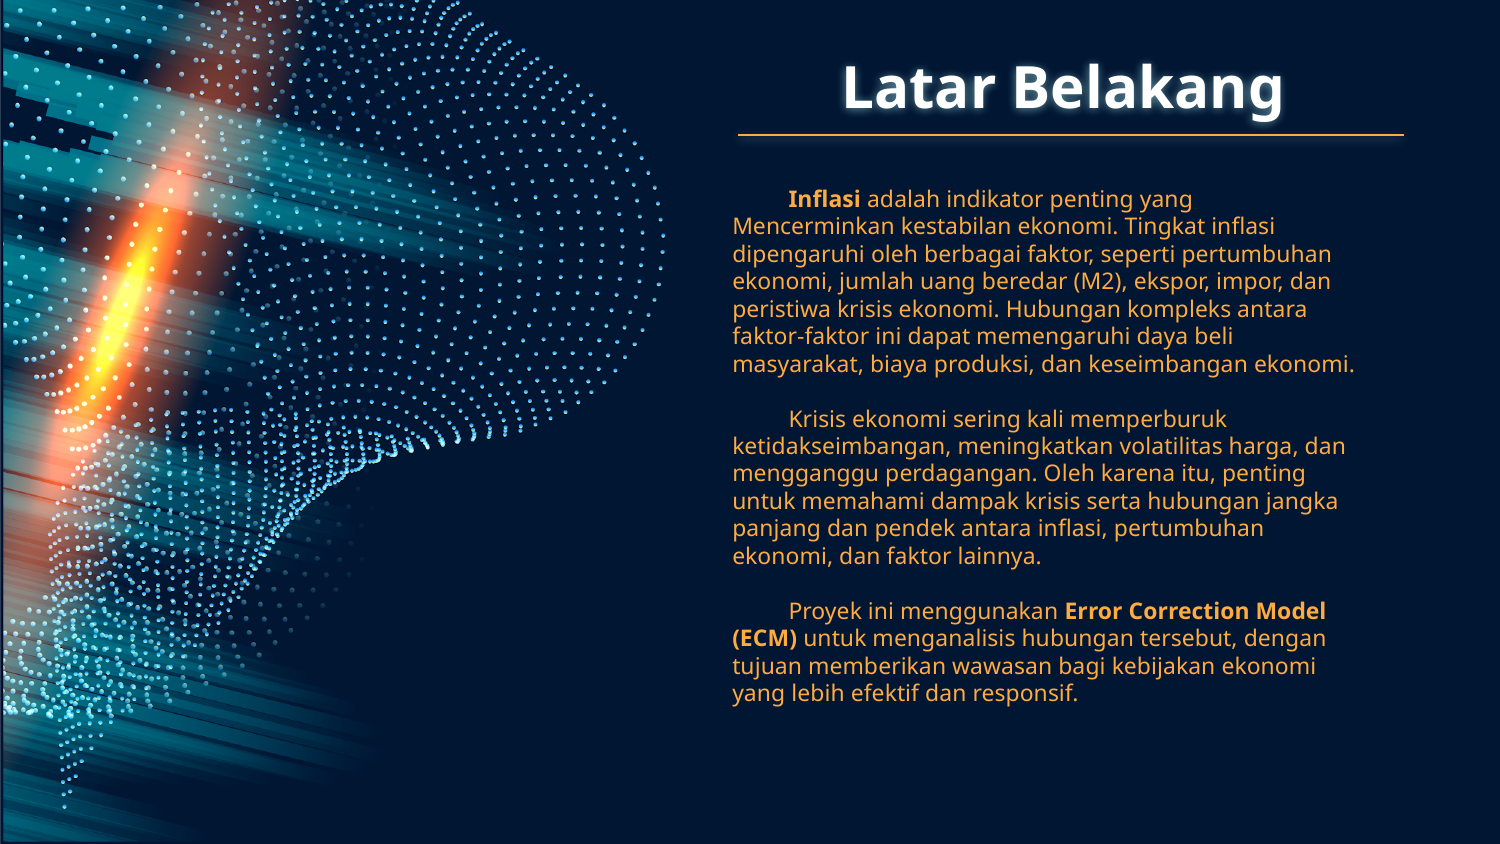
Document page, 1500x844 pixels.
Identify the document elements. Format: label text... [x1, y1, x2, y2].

picture [0, 0, 1500, 844]
title Latar Belakang [726, 48, 1416, 136]
subtitle Inflasi adalah indikator penting yang Mencerminkan kestabilan ekonomi. Tingkat inflasi dipengaruhi oleh berbagai faktor, seperti pertumbuhan ekonomi, jumlah uang beredar (M2), ekspor, impor, dan peristiwa krisis ekonomi. Hubungan kompleks antara faktor-faktor ini dapat memengaruhi daya beli masyarakat, biaya produksi, dan keseimbangan ekonomi. Krisis ekonomi sering kali memperburuk ketidakseimbangan, meningkatkan volatilitas harga, dan mengganggu perdagangan. Oleh karena itu, penting untuk memahami dampak krisis serta hubungan jangka panjang dan pendek antara inflasi, pertumbuhan ekonomi, dan faktor lainnya. Proyek ini menggunakan Error Correction Model (ECM) untuk menganalisis hubungan tersebut, dengan tujuan memberikan wawasan bagi kebijakan ekonomi yang lebih efektif dan responsif. [698, 169, 1416, 723]
